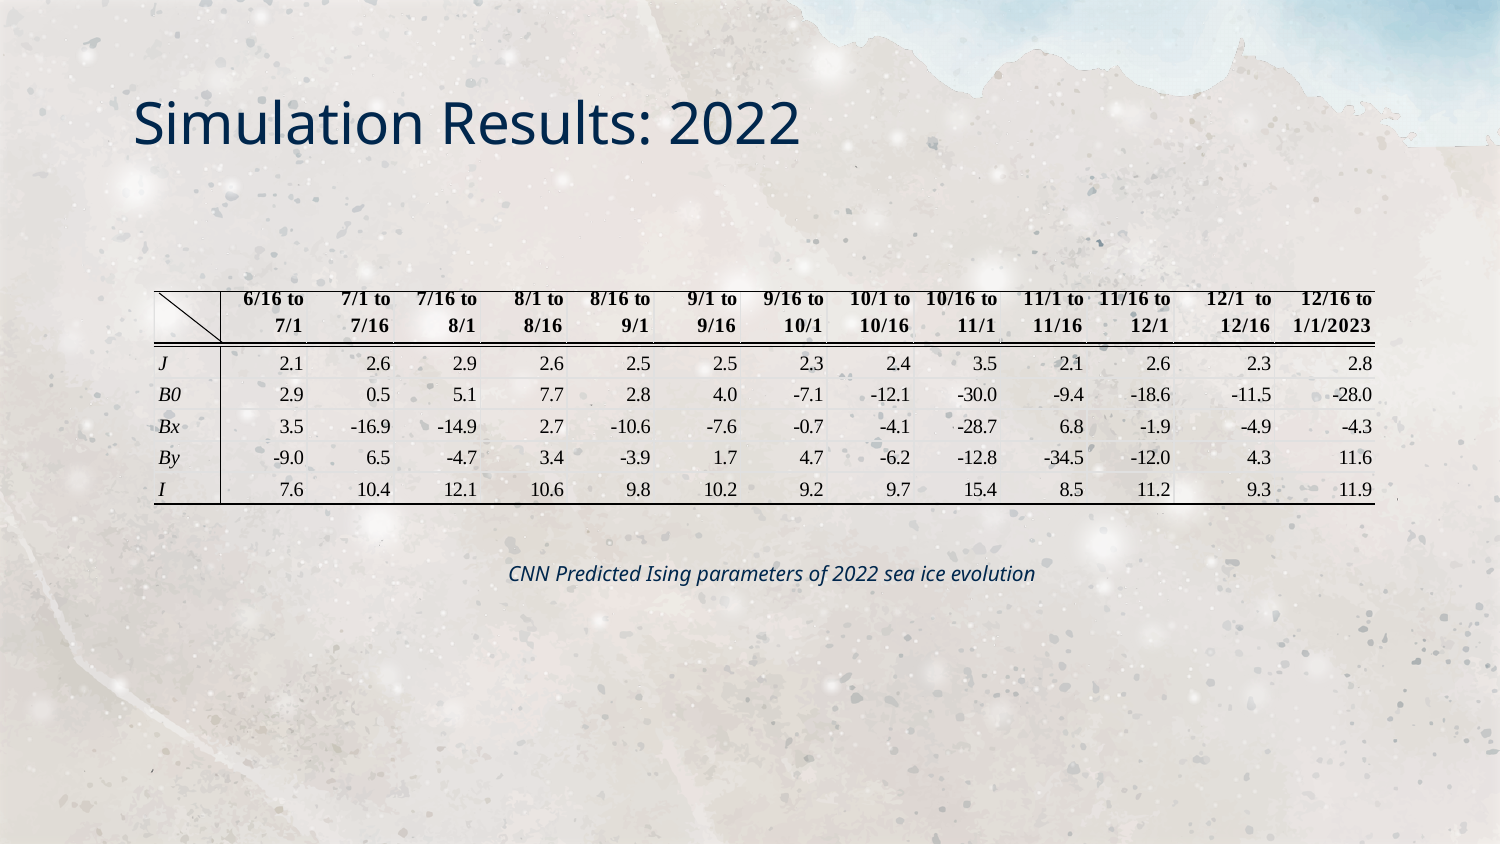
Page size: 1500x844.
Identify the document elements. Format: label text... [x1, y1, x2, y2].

title Simulation Results: 2022 [118, 71, 1447, 166]
picture [0, 0, 1500, 844]
text_box CNN Predicted Ising parameters of 2022 sea ice evolution [493, 553, 1072, 593]
